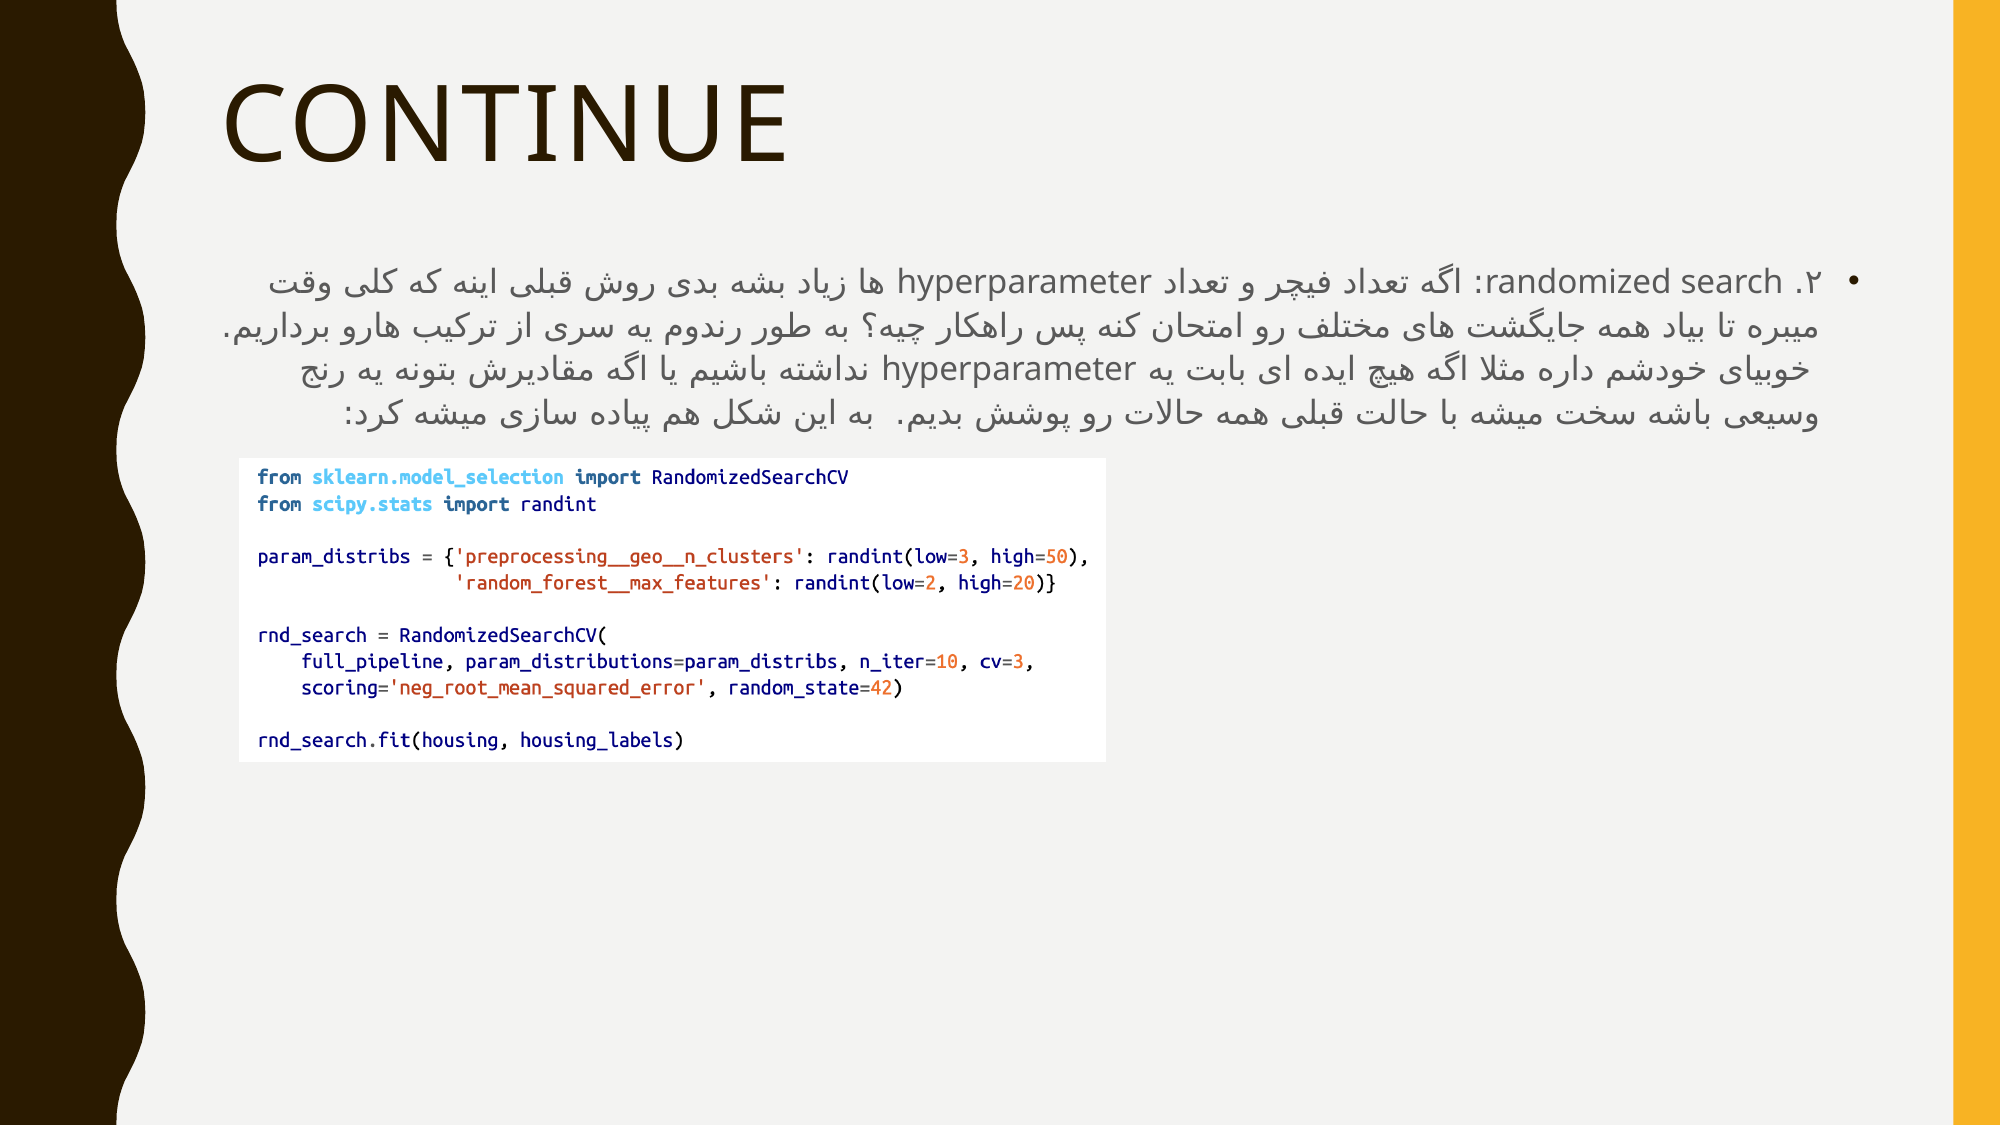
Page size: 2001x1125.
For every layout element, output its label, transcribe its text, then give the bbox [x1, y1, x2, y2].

title continue [205, 62, 1875, 198]
picture [239, 458, 1106, 762]
list ۲. randomized search: اگه تعداد فیچر و تعداد hyperparameter ها زیاد بشه بدی روش قبلی اینه که کلی وقت میبره تا بیاد همه جایگشت های مختلف رو امتحان کنه پس راهکار چیه؟ به طور رندوم یه سری از ترکیب هارو برداریم. خوبیای خودشم داره مثلا اگه هیچ ایده ای بابت یه hyperparameter نداشته باشیم یا اگه مقادیرش بتونه یه رنج وسیعی باشه سخت میشه با حالت قبلی همه حالات رو پوشش بدیم. به این شکل هم پیاده سازی میشه کرد: [205, 248, 1875, 1063]
